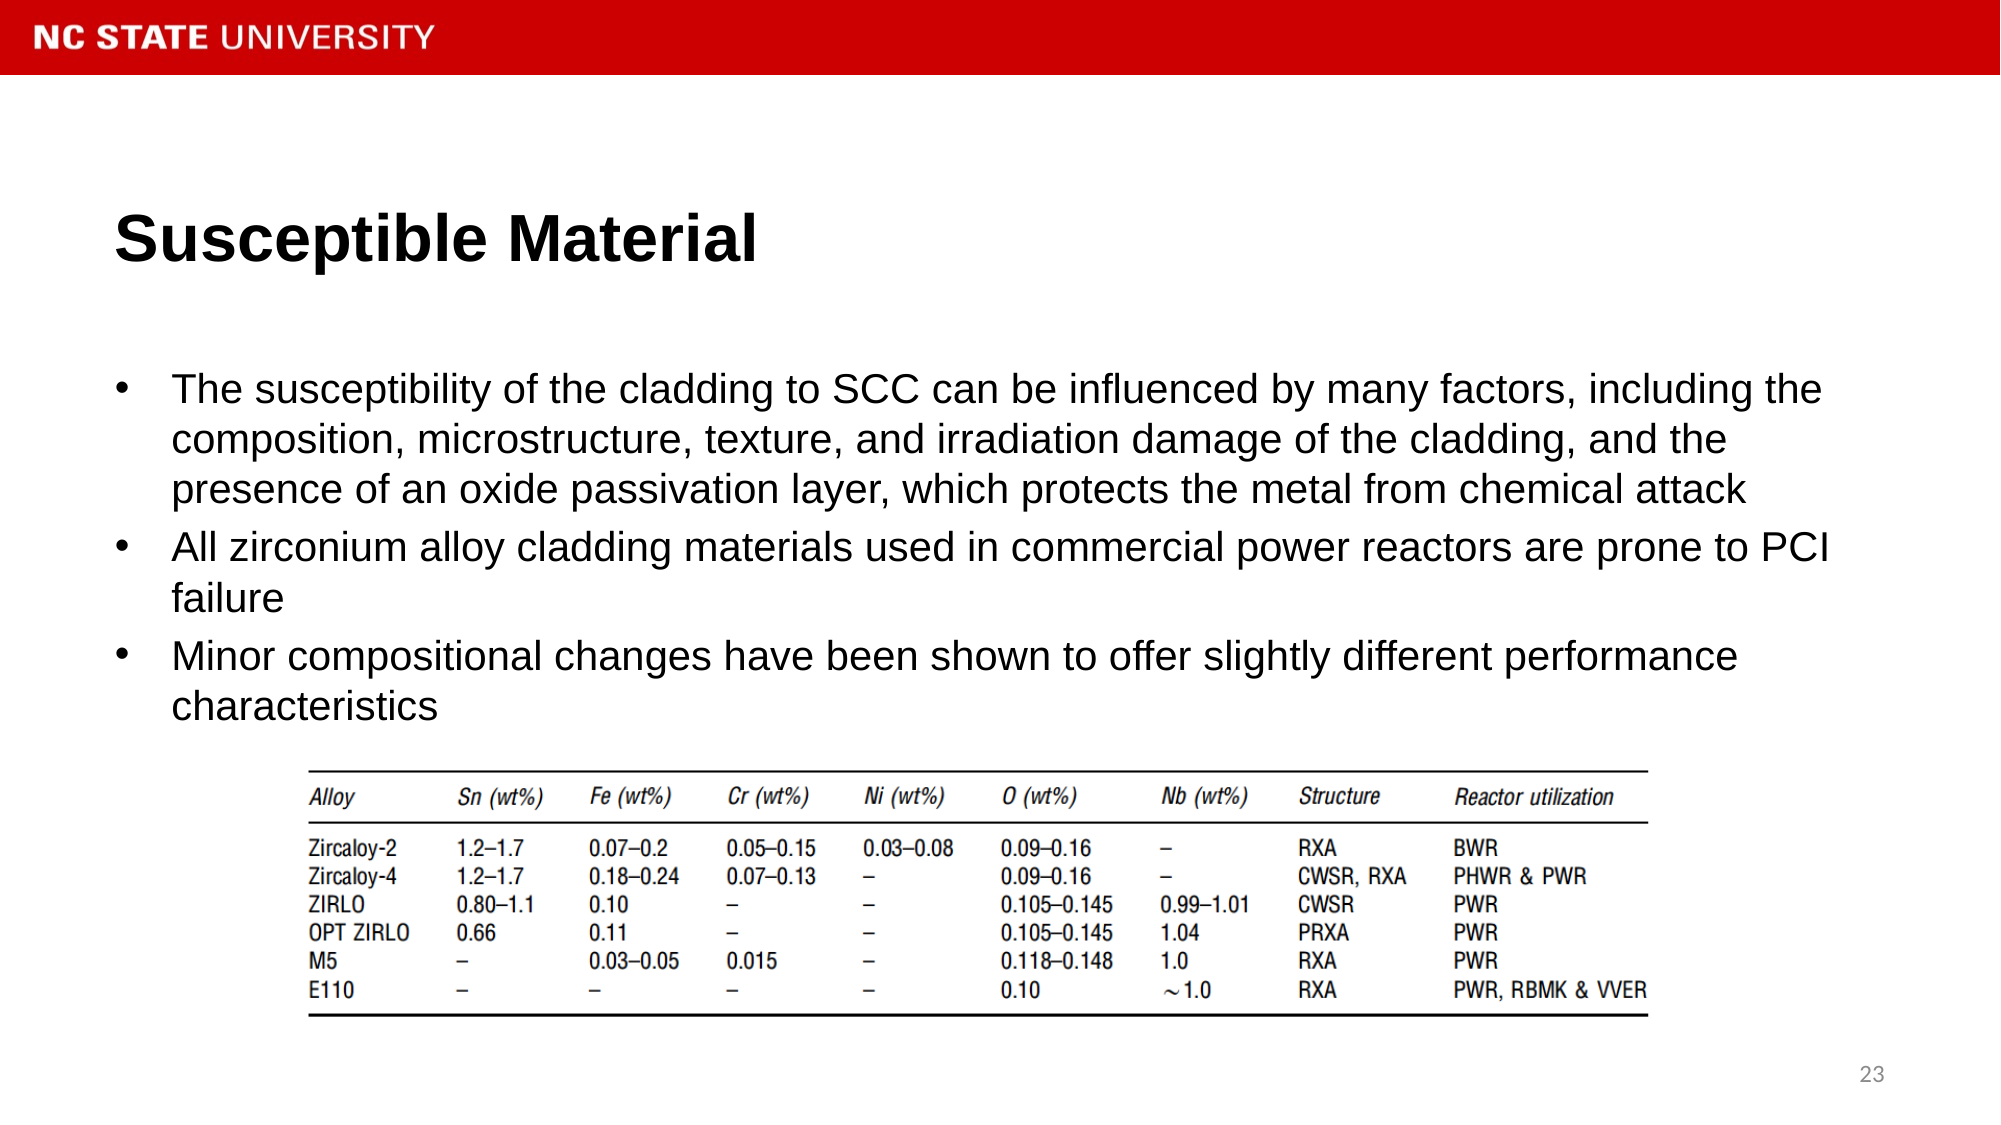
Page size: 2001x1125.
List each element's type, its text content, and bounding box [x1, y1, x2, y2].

picture [0, 0, 2000, 75]
title Susceptible Material [99, 147, 1900, 323]
slide_number 23 [1433, 1042, 1900, 1103]
picture [295, 758, 1667, 1024]
list The susceptibility of the cladding to SCC can be influenced by many factors, including the composition, microstructure, texture, and irradiation damage of the cladding, and the presence of an oxide passivation layer, which protects the metal from chemical attack All zirconium alloy cladding materials used in commercial power reactors are prone to PCI failure Minor compositional changes have been shown to offer slightly different performance characteristics [99, 354, 1900, 1005]
